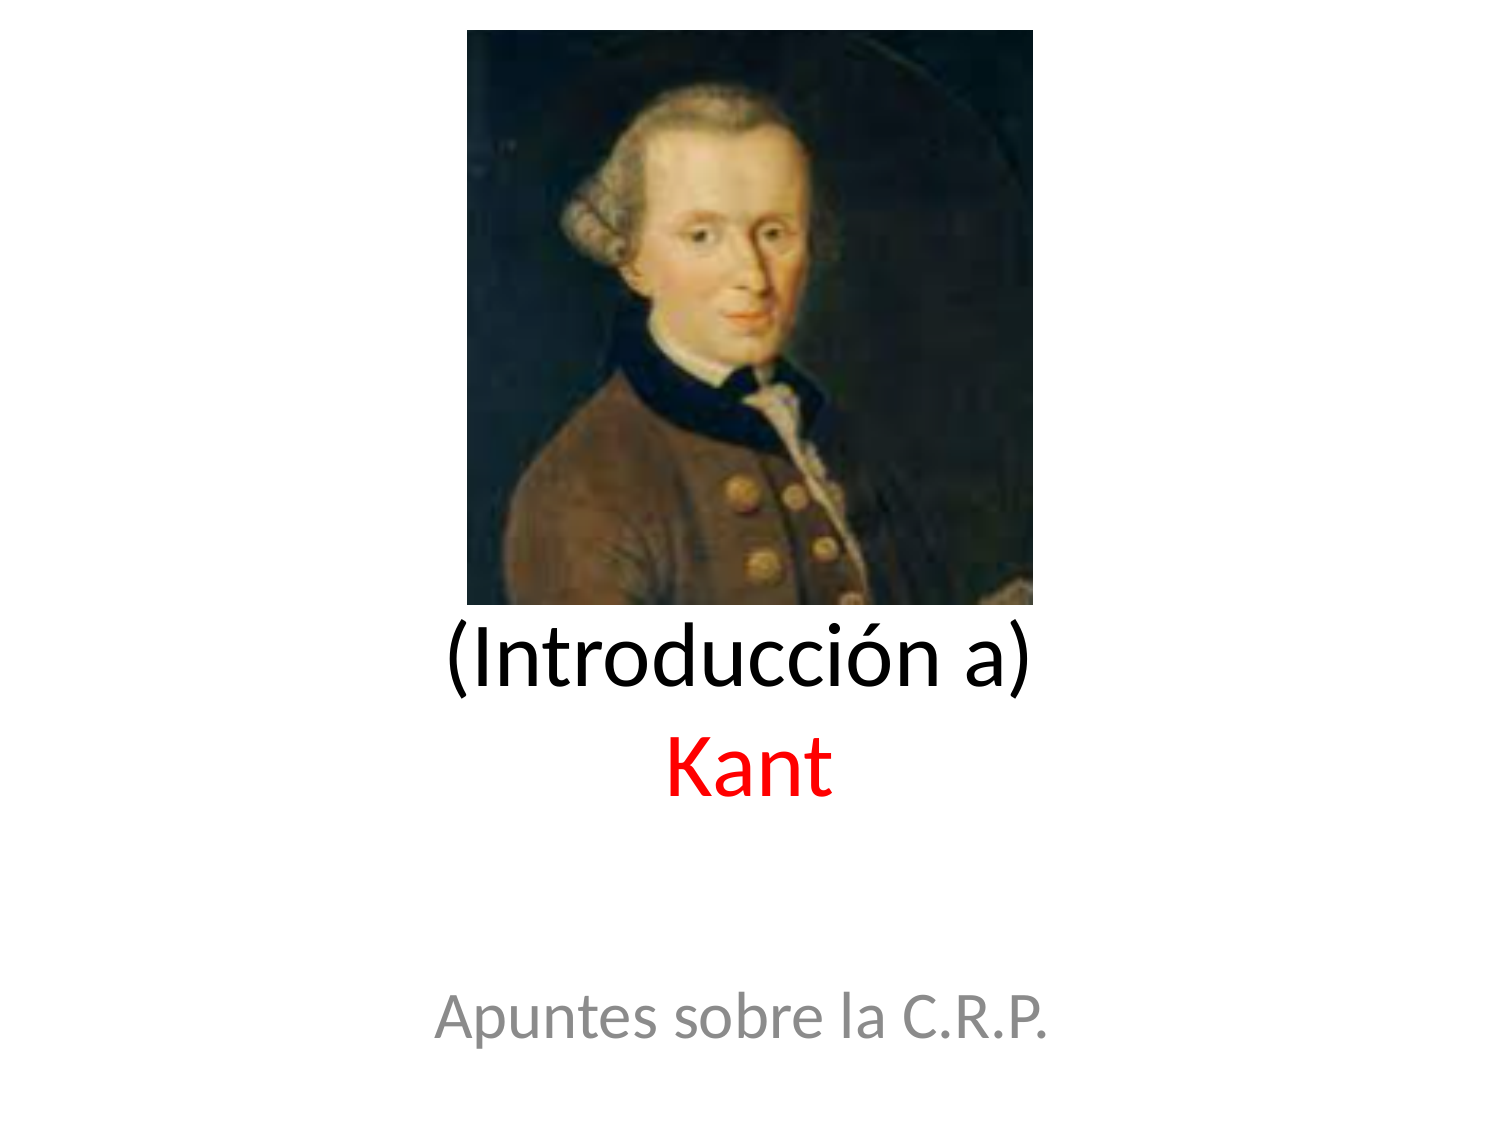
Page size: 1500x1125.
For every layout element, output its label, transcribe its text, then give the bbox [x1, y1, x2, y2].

title (Introducción a) Kant [112, 584, 1388, 826]
picture [467, 30, 1033, 605]
subtitle Apuntes sobre la C.R.P. [225, 964, 1275, 1099]
